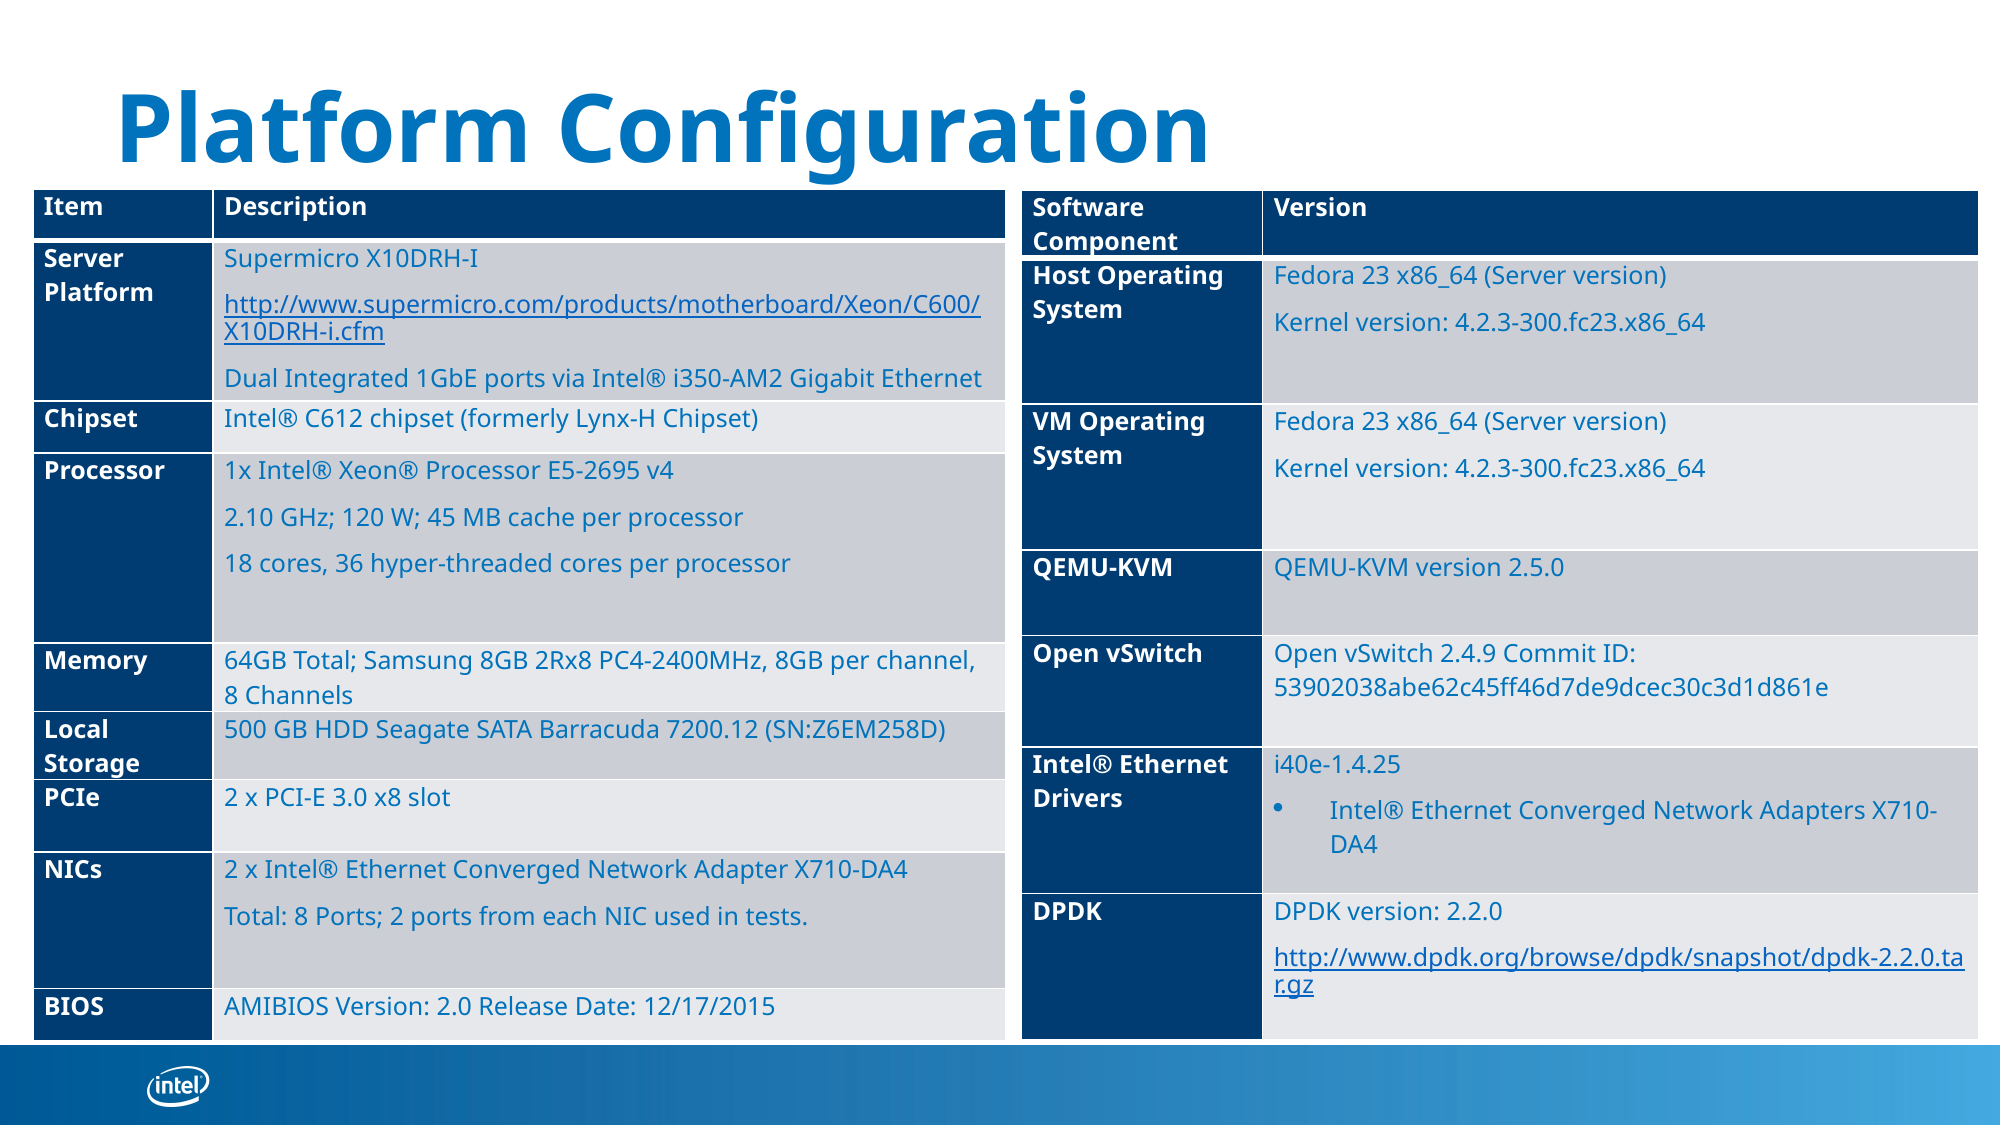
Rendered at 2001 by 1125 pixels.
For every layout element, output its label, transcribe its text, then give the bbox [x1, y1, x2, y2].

picture [0, 1045, 2000, 1125]
table_cell PCIe [34, 780, 212, 851]
table_cell Open vSwitch [1022, 636, 1262, 746]
table_cell Server Platform [34, 243, 212, 400]
table_cell Fedora 23 x86_64 (Server version) Kernel version: 4.2.3-300.fc23.x86_64 [1263, 261, 1978, 403]
table_header Software Component [1022, 191, 1262, 255]
table_cell 1x Intel® Xeon® Processor E5-2695 v4 2.10 GHz; 120 W; 45 MB cache per processor 18 cores, 36 hyper-threaded cores per processor [214, 454, 1005, 642]
table_cell VM Operating System [1022, 405, 1262, 549]
table_cell AMIBIOS Version: 2.0 Release Date: 12/17/2015 [214, 989, 1005, 1040]
table_cell Memory [34, 644, 212, 711]
table_cell Processor [34, 454, 212, 642]
table_cell Intel® Ethernet Drivers [1022, 748, 1262, 893]
table_cell BIOS [34, 989, 212, 1040]
table_cell Local Storage [34, 712, 212, 779]
table_cell Intel® C612 chipset (formerly Lynx-H Chipset) [214, 402, 1005, 452]
table_cell Chipset [34, 402, 212, 452]
table_cell DPDK [1022, 894, 1262, 1039]
table_header Version [1263, 191, 1978, 255]
table_cell QEMU-KVM version 2.5.0 [1263, 551, 1978, 635]
table_cell Open vSwitch 2.4.9 Commit ID: 53902038abe62c45ff46d7de9dcec30c3d1d861e [1263, 636, 1978, 746]
table_cell 64GB Total; Samsung 8GB 2Rx8 PC4-2400MHz, 8GB per channel, 8 Channels [214, 644, 1005, 711]
table_header Item [34, 190, 212, 238]
table_cell 2 x Intel® Ethernet Converged Network Adapter X710-DA4 Total: 8 Ports; 2 ports from each NIC used in tests. [214, 853, 1005, 988]
table_cell Supermicro X10DRH-I http://www.supermicro.com/products/motherboard/Xeon/C600/X10DRH-i.cfm Dual Integrated 1GbE ports via Intel® i350-AM2 Gigabit Ethernet [214, 243, 1005, 400]
table_cell QEMU-KVM [1022, 551, 1262, 635]
table_cell 500 GB HDD Seagate SATA Barracuda 7200.12 (SN:Z6EM258D) [214, 712, 1005, 779]
table_cell DPDK version: 2.2.0 http://www.dpdk.org/browse/dpdk/snapshot/dpdk-2.2.0.tar.gz [1263, 894, 1978, 1039]
table_cell NICs [34, 853, 212, 988]
table_cell i40e-1.4.25 Intel® Ethernet Converged Network Adapters X710-DA4 [1263, 748, 1978, 893]
table_cell 2 x PCI-E 3.0 x8 slot [214, 780, 1005, 851]
table_cell Host Operating System [1022, 261, 1262, 403]
table_cell Fedora 23 x86_64 (Server version) Kernel version: 4.2.3-300.fc23.x86_64 [1263, 405, 1978, 549]
title Platform Configuration [99, 0, 1900, 190]
table_header Description [214, 190, 1005, 238]
